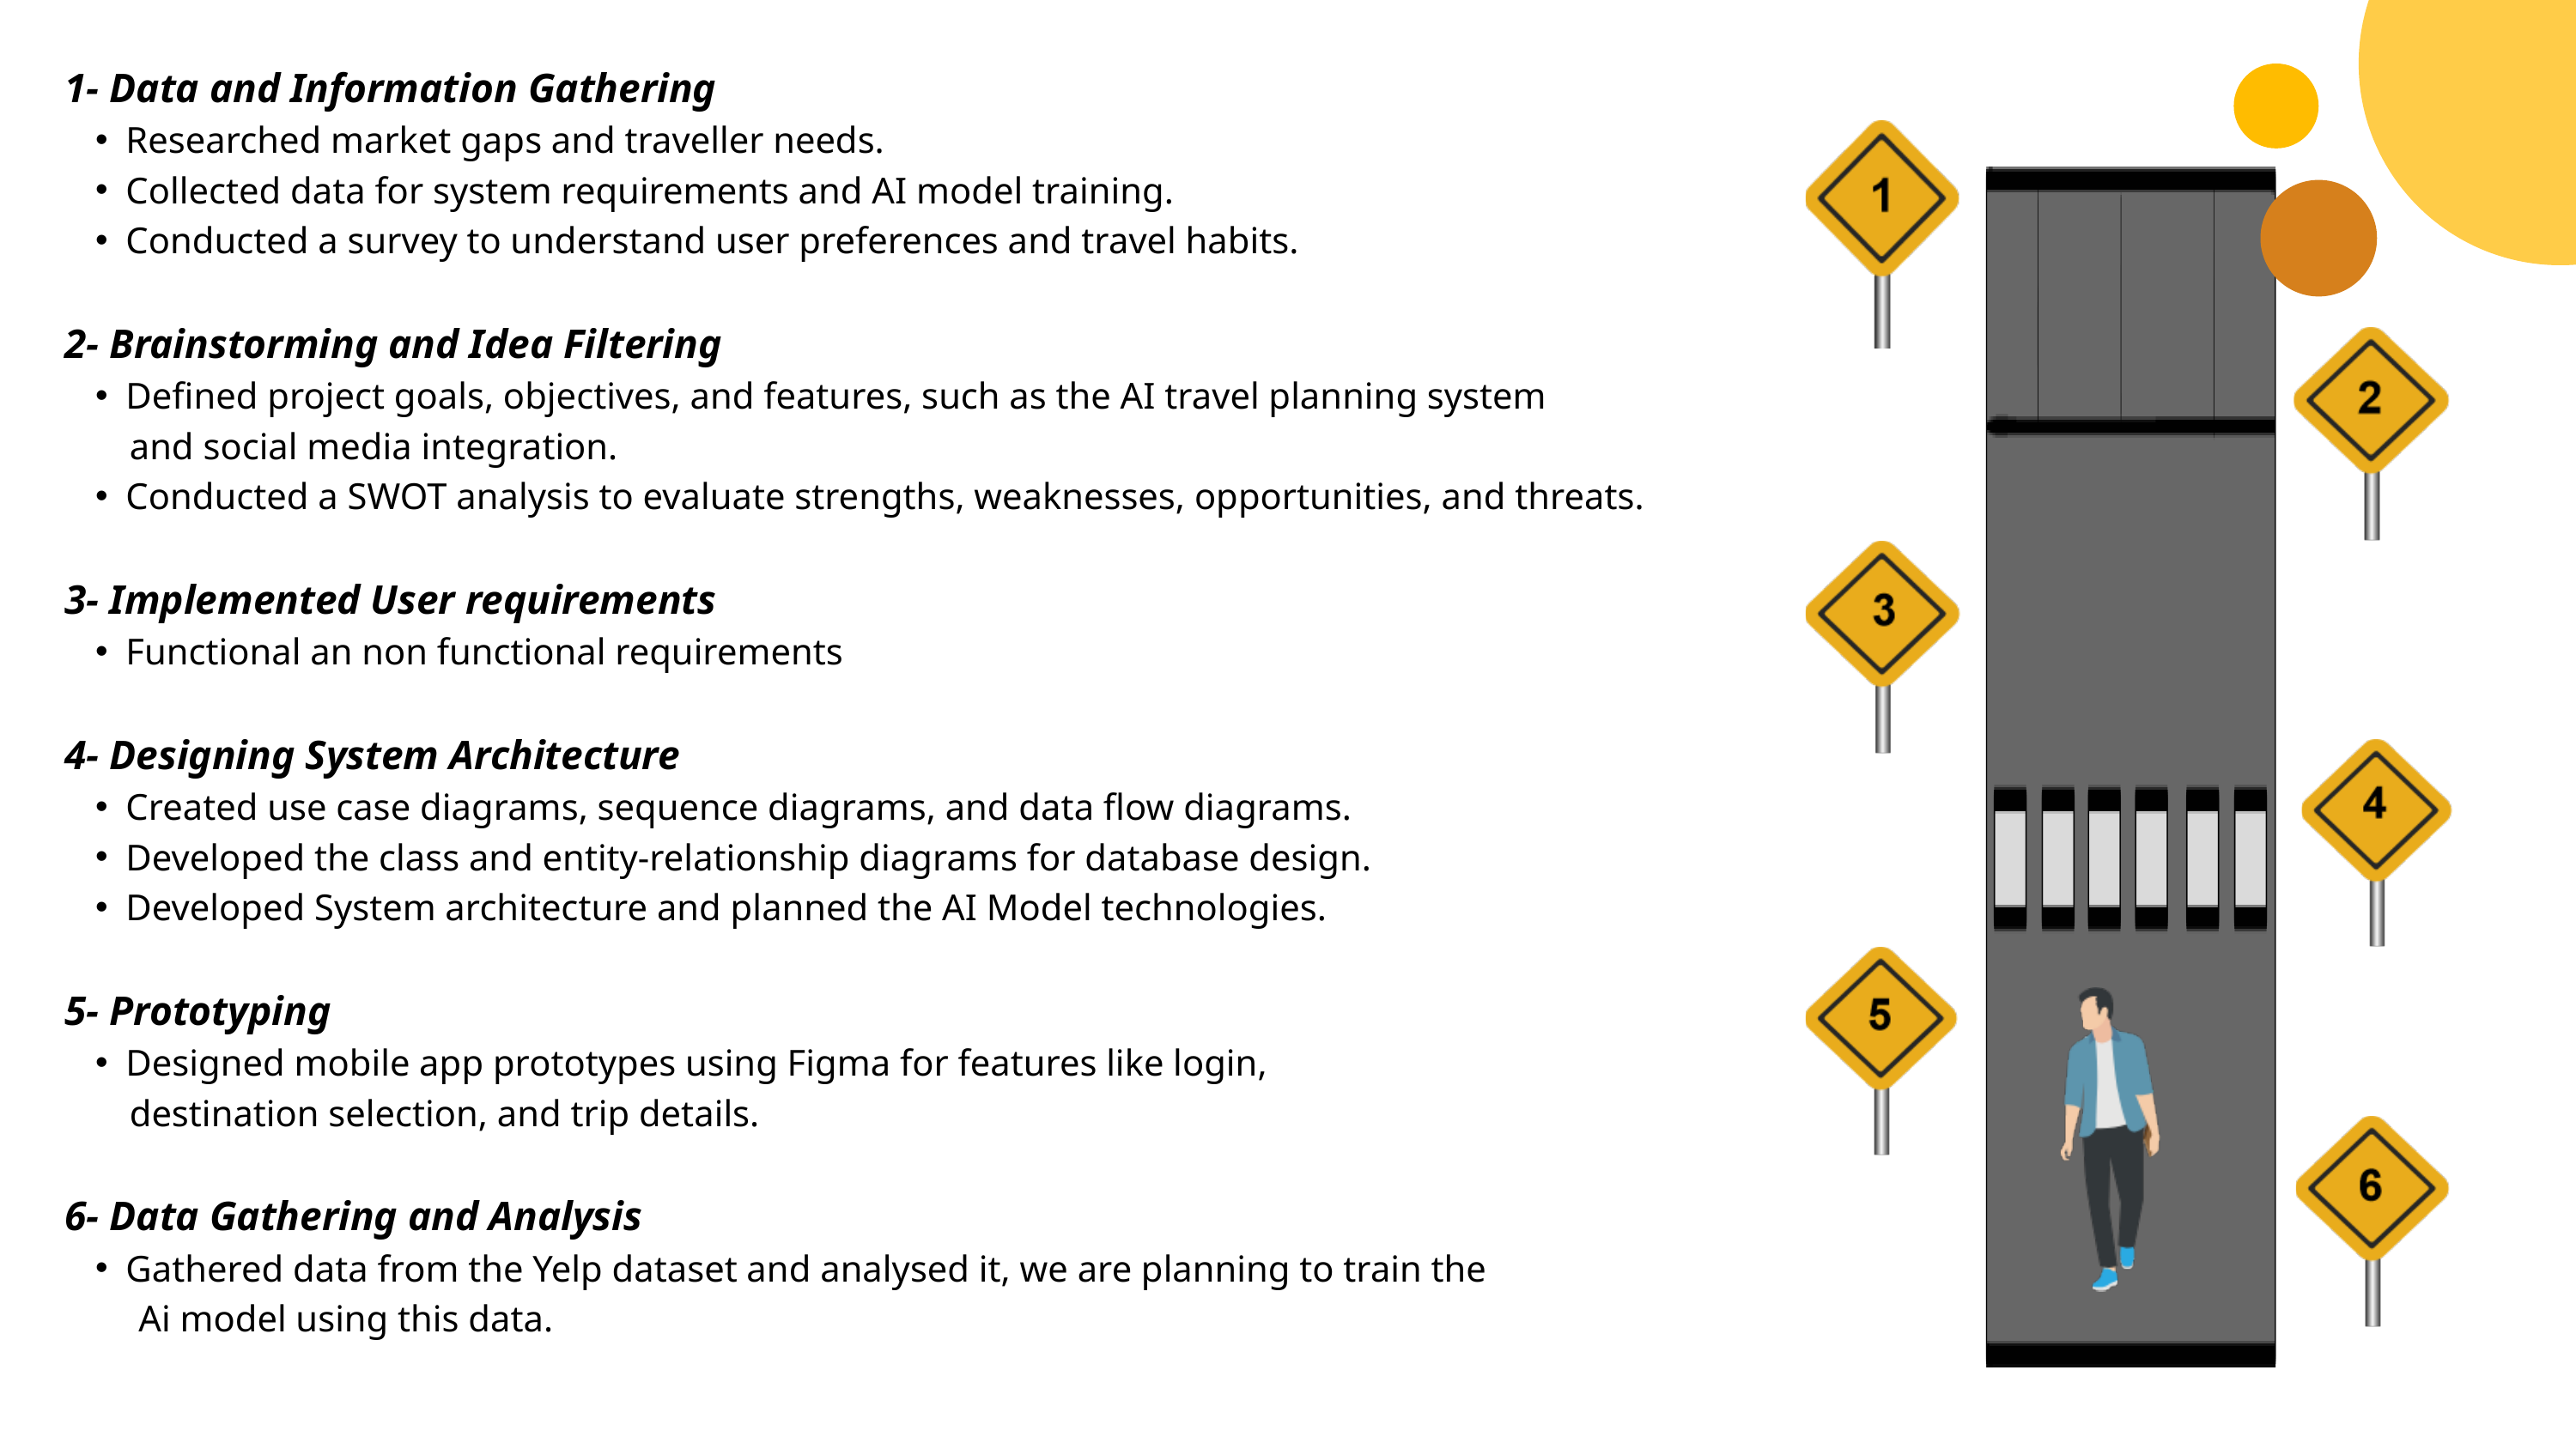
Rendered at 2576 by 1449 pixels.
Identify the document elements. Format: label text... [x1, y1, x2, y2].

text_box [2260, 179, 2378, 297]
text_box [2301, 739, 2452, 948]
text_box [1805, 541, 1960, 755]
text_box [1805, 120, 1960, 349]
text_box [2233, 63, 2319, 149]
text_box [2295, 1116, 2450, 1328]
text_box [2293, 327, 2450, 542]
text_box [2358, 0, 2576, 266]
text_box [2059, 987, 2161, 1293]
text_box [1805, 947, 1958, 1156]
text_box [1985, 167, 2276, 1367]
text_box 1- Data and Information Gathering Researched market gaps and traveller needs. Collected data for system requirements and AI model training. Conducted a survey to understand user preferences and travel habits. 2- Brainstorming and Idea Filtering Defined project goals, objectives, and features, such as the AI travel planning system and social media integration. Conducted a SWOT analysis to evaluate strengths, weaknesses, opportunities, and threats. 3- Implemented User requirements Functional an non functional requirements 4- Designing System Architecture Created use case diagrams, sequence diagrams, and data flow diagrams. Developed the class and entity-relationship diagrams for database design. Developed System architecture and planned the AI Model technologies. 5- Prototyping Designed mobile app prototypes using Figma for features like login, destination selection, and trip details. 6- Data Gathering and Analysis Gathered data from the Yelp dataset and analysed it, we are planning to train the Ai model using this data. [64, 55, 1970, 1449]
